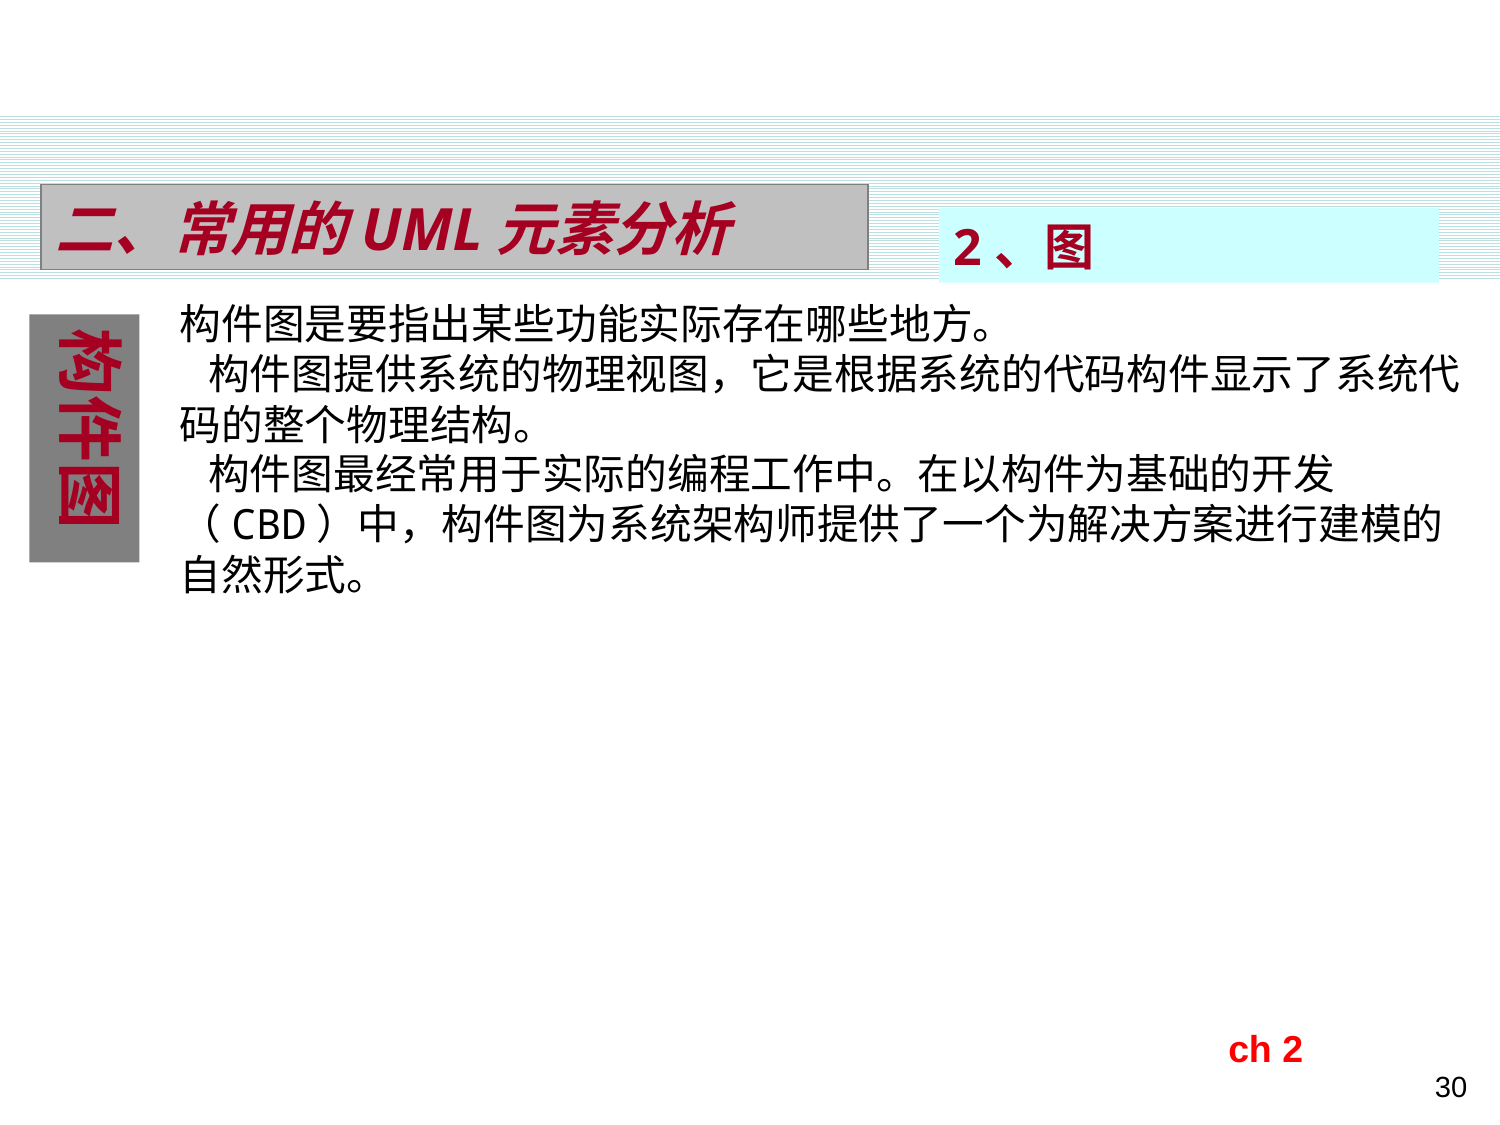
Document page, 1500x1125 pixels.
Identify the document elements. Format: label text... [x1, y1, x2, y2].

text_box ch 2 [1213, 1017, 1401, 1078]
text_box 构件图 [29, 314, 140, 563]
text_box 2、图 [939, 207, 1439, 283]
text_box 二、常用的UML元素分析 [41, 184, 869, 270]
slide_number 30 [1131, 1060, 1483, 1118]
text_box 构件图是要指出某些功能实际存在哪些地方。 构件图提供系统的物理视图，它是根据系统的代码构件显示了系统代码的整个物理结构。 构件图最经常用于实际的编程工作中。在以构件为基础的开发（CBD）中，构件图为系统架构师提供了一个为解决方案进行建模的自然形式。 [164, 290, 1500, 606]
